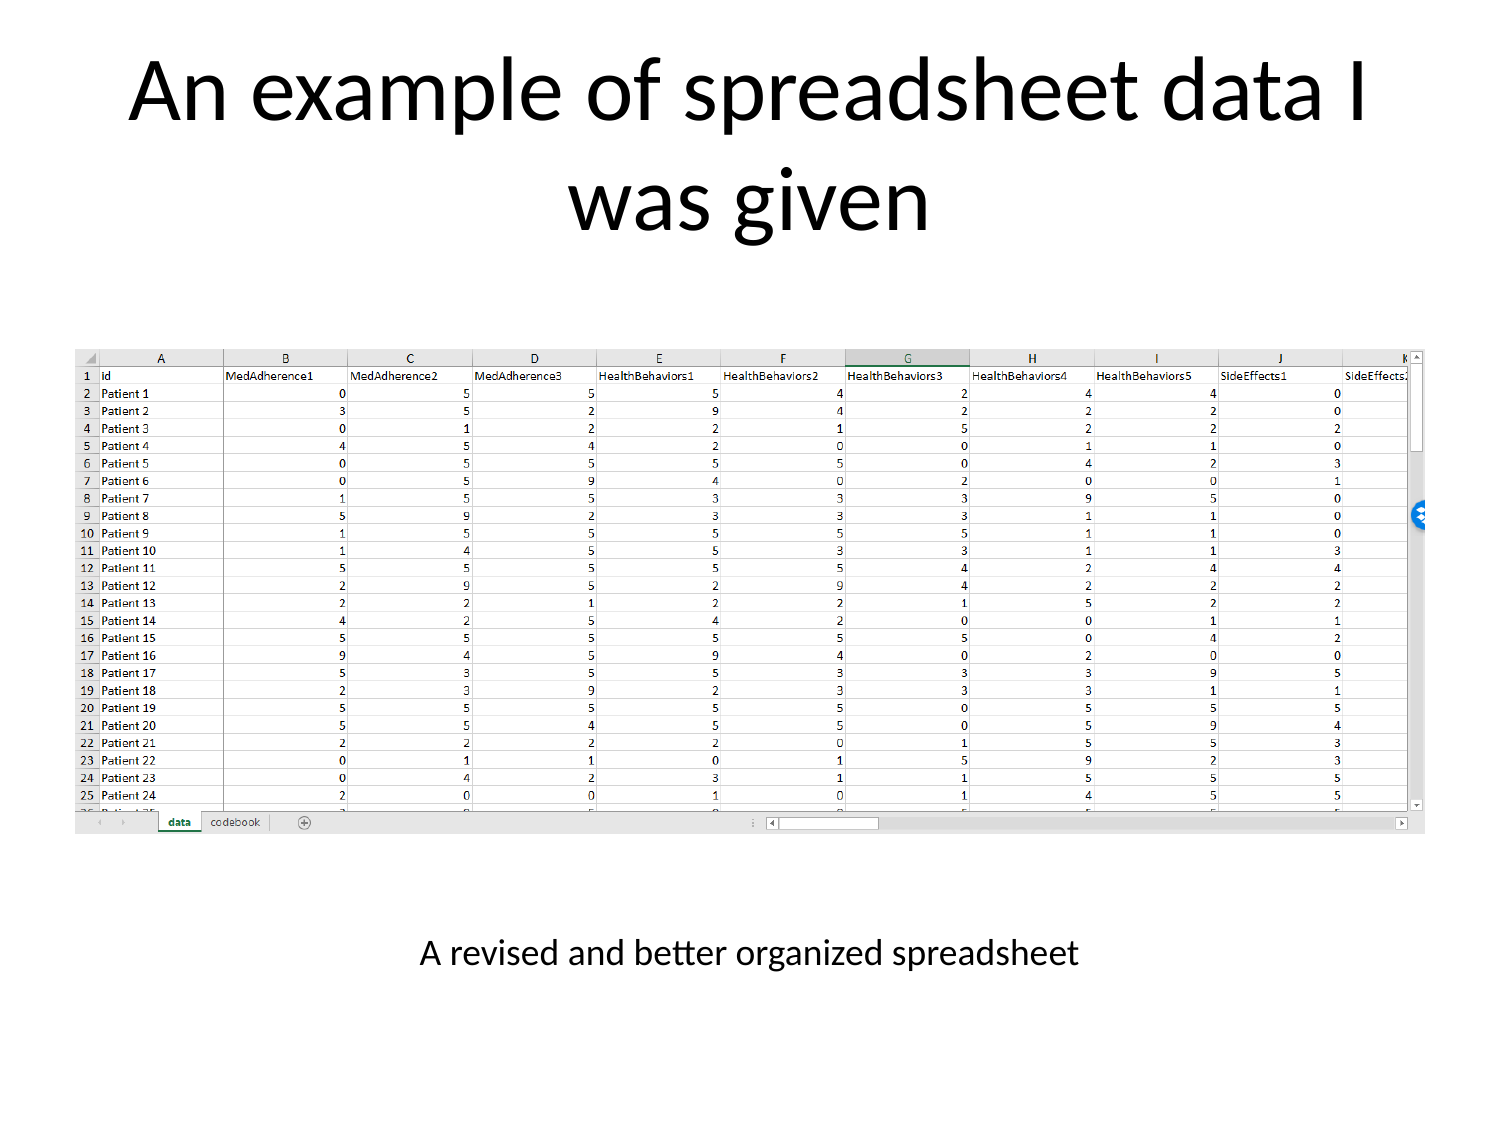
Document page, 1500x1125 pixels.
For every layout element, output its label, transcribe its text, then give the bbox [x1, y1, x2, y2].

picture [74, 349, 1426, 834]
title An example of spreadsheet data I was given [75, 45, 1425, 233]
text_box A revised and better organized spreadsheet [74, 920, 1425, 1005]
